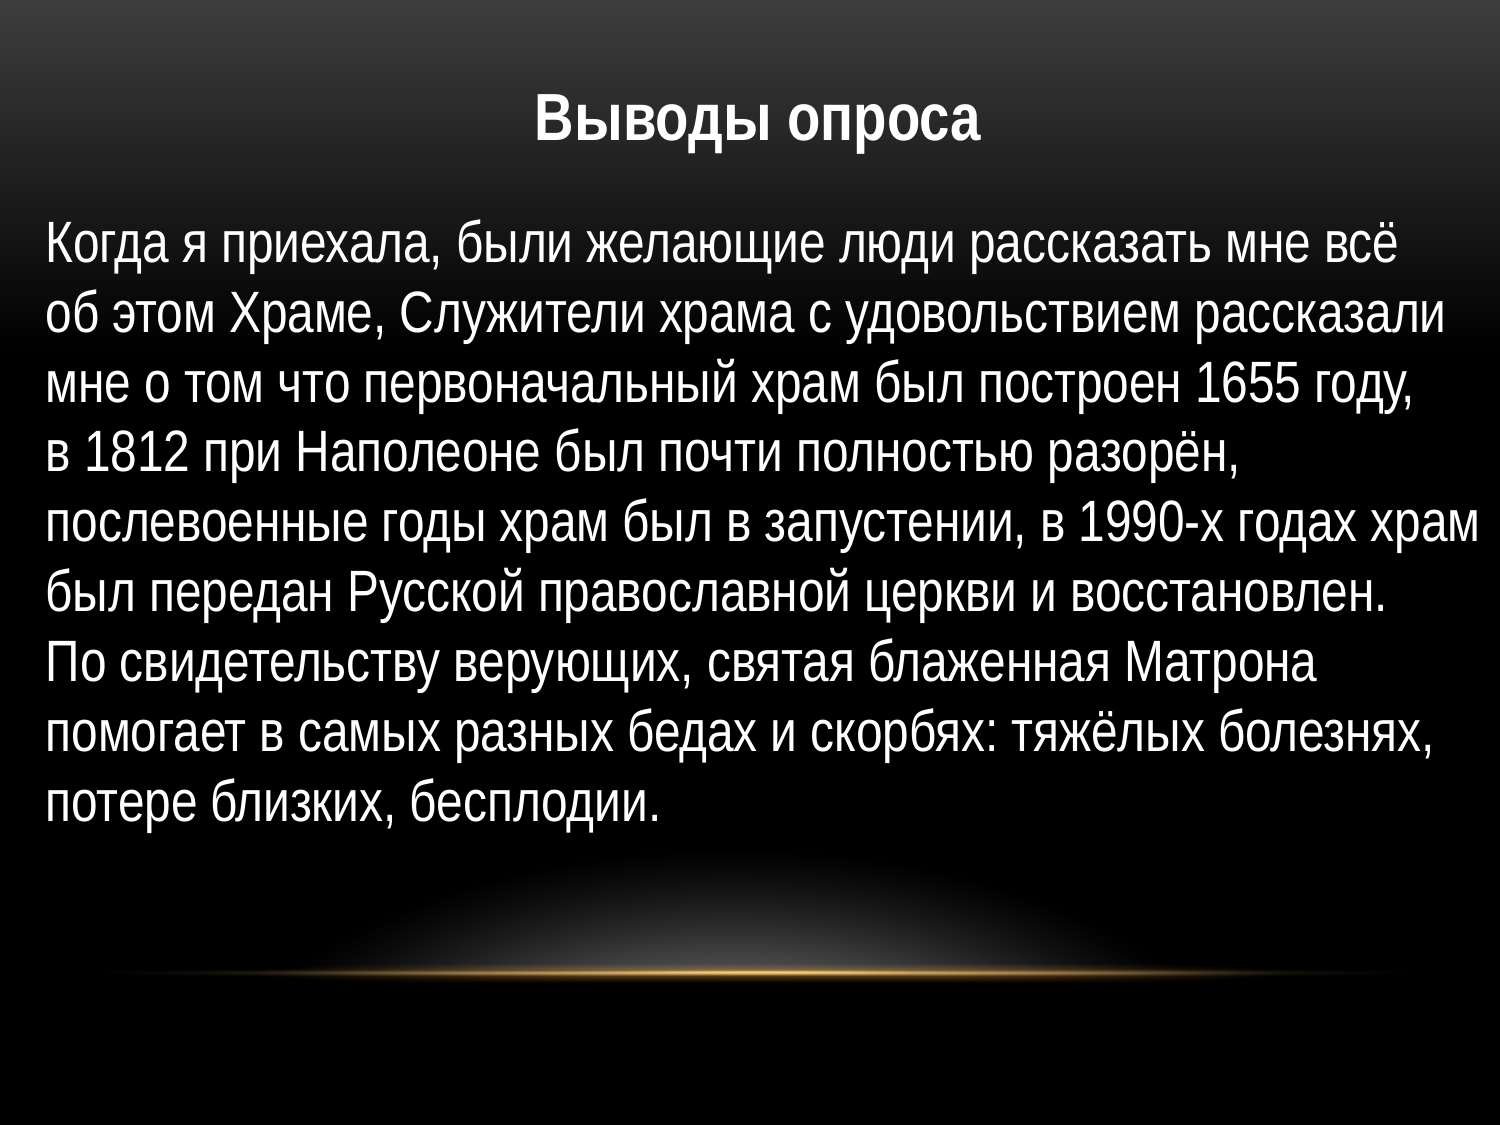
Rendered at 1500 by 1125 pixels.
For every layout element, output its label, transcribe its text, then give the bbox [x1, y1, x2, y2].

picture [0, 0, 1500, 1125]
text_box Когда я приехала, были желающие люди рассказать мне всё об этом Храме, Служители храма с удовольствием рассказали мне о том что первоначальный храм был построен 1655 году, в 1812 при Наполеоне был почти полностью разорён, послевоенные годы храм был в запустении, в 1990-х годах храм был передан Русской православной церкви и восстановлен. По свидетельству верующих, святая блаженная Матрона помогает в самых разных бедах и скорбях: тяжёлых болезнях, потере близких, бесплодии. [30, 196, 1500, 841]
text_box Выводы опроса [504, 66, 997, 161]
